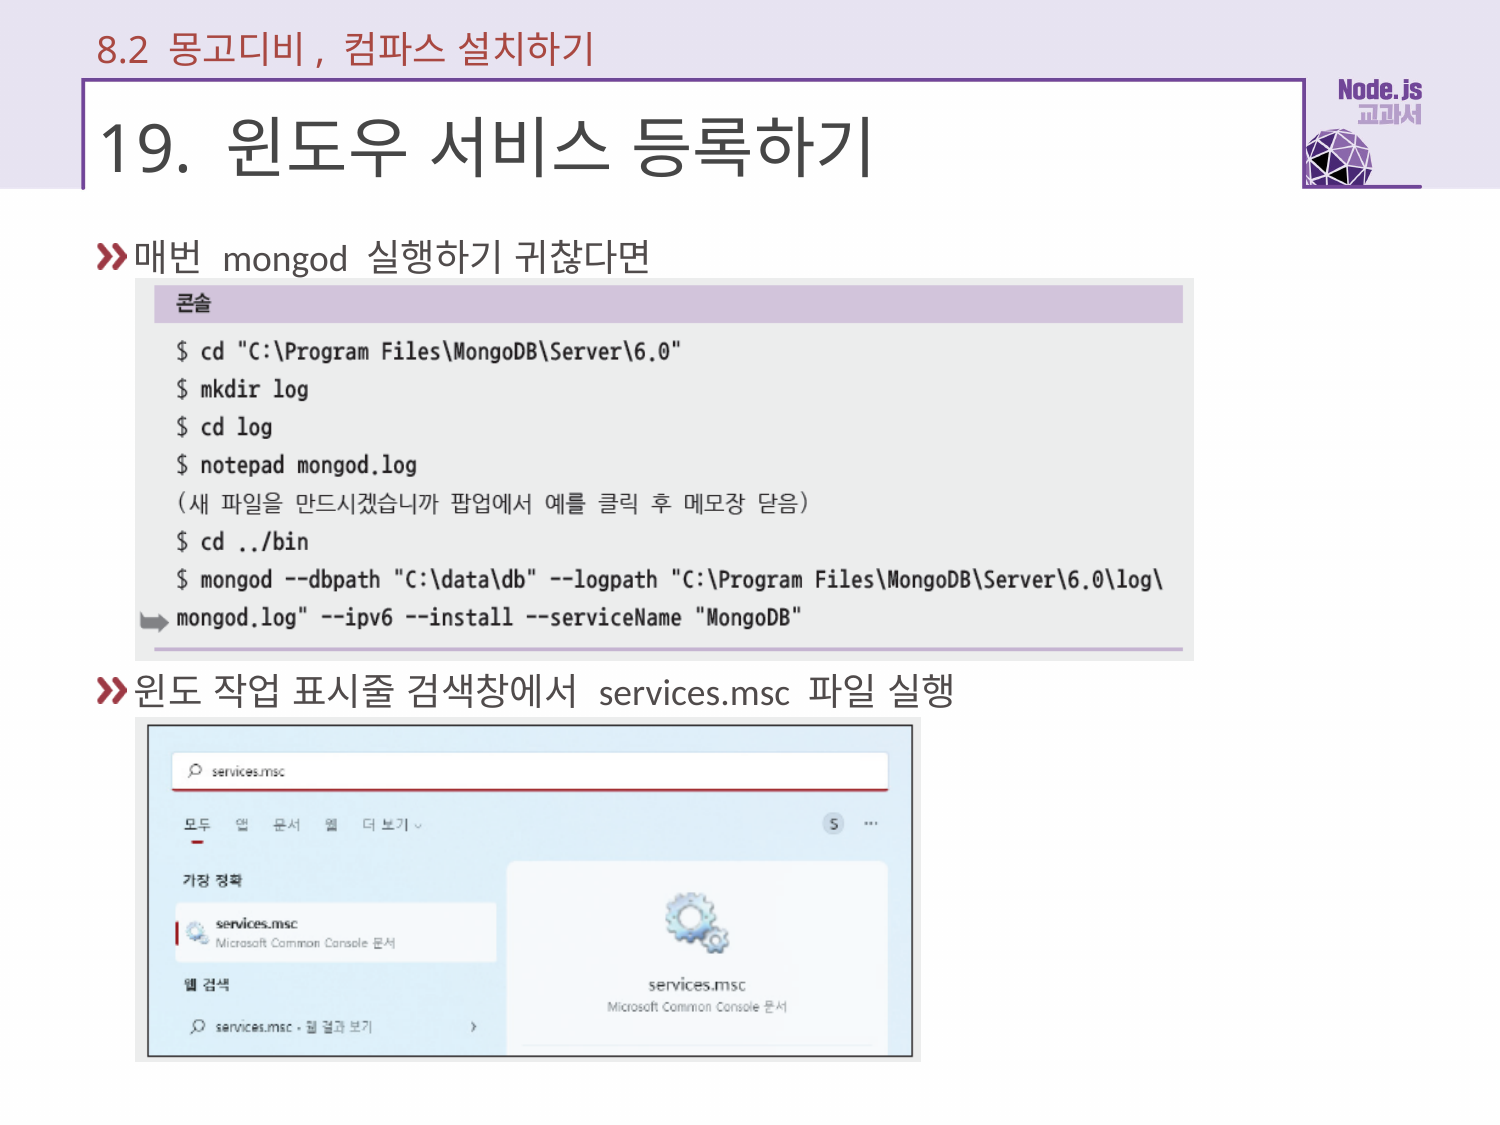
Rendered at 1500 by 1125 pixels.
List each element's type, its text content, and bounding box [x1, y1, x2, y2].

list 매번 mongod 실행하기 귀찮다면 윈도 작업 표시줄 검색창에서 services.msc 파일 실행 [81, 222, 1412, 1037]
picture [0, 0, 1500, 1125]
title 19. 윈도우 서비스 등록하기 [82, 61, 1413, 193]
text_box 8.2 몽고디비, 컴파스 설치하기 [81, 14, 807, 62]
